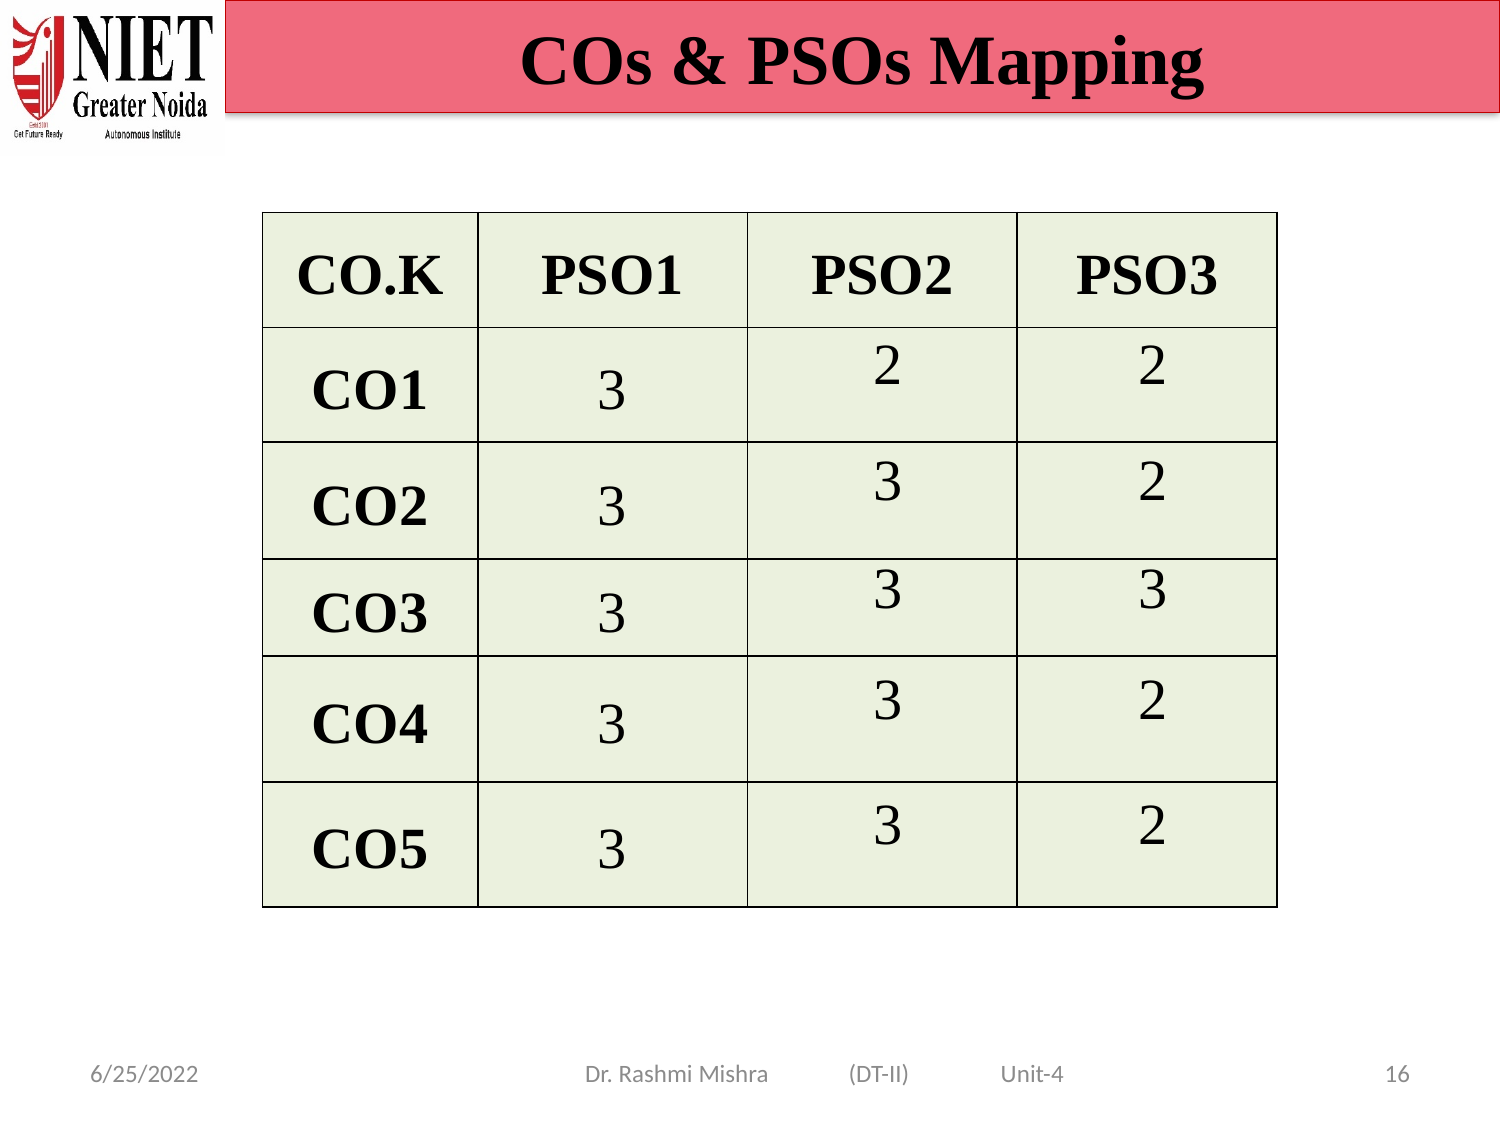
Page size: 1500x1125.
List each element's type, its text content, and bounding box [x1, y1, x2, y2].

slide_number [75, 1042, 412, 1103]
table_cell 2 [1018, 657, 1276, 781]
table_cell CO4 [263, 657, 477, 781]
table_cell 2 [1018, 328, 1276, 441]
table_cell CO3 [263, 560, 477, 655]
table_header PSO3 [1018, 213, 1276, 327]
table_cell 3 [748, 443, 1016, 558]
footer Dr. Rashmi Mishra (DT-II) Unit-4 [412, 1042, 1238, 1103]
picture [0, 0, 226, 156]
table_cell CO2 [263, 443, 477, 558]
table_cell CO1 [263, 328, 477, 441]
table_header PSO1 [479, 213, 747, 327]
table_cell 3 [748, 657, 1016, 781]
table_cell CO5 [263, 783, 477, 906]
table_cell 3 [479, 328, 747, 441]
table_header PSO2 [748, 213, 1016, 327]
table_cell 2 [1018, 443, 1276, 558]
table_cell 2 [748, 328, 1016, 441]
slide_number 16 [1238, 1042, 1425, 1103]
table_cell 3 [479, 560, 747, 655]
table_cell 3 [748, 560, 1016, 655]
text_box COs & PSOs Mapping [226, 0, 1500, 113]
table_cell 3 [748, 783, 1016, 906]
table_header CO.K [263, 213, 477, 327]
table_cell 3 [479, 783, 747, 906]
table_cell 3 [479, 443, 747, 558]
table_cell 3 [1018, 560, 1276, 655]
table_cell 3 [479, 657, 747, 781]
table_cell 2 [1018, 783, 1276, 906]
